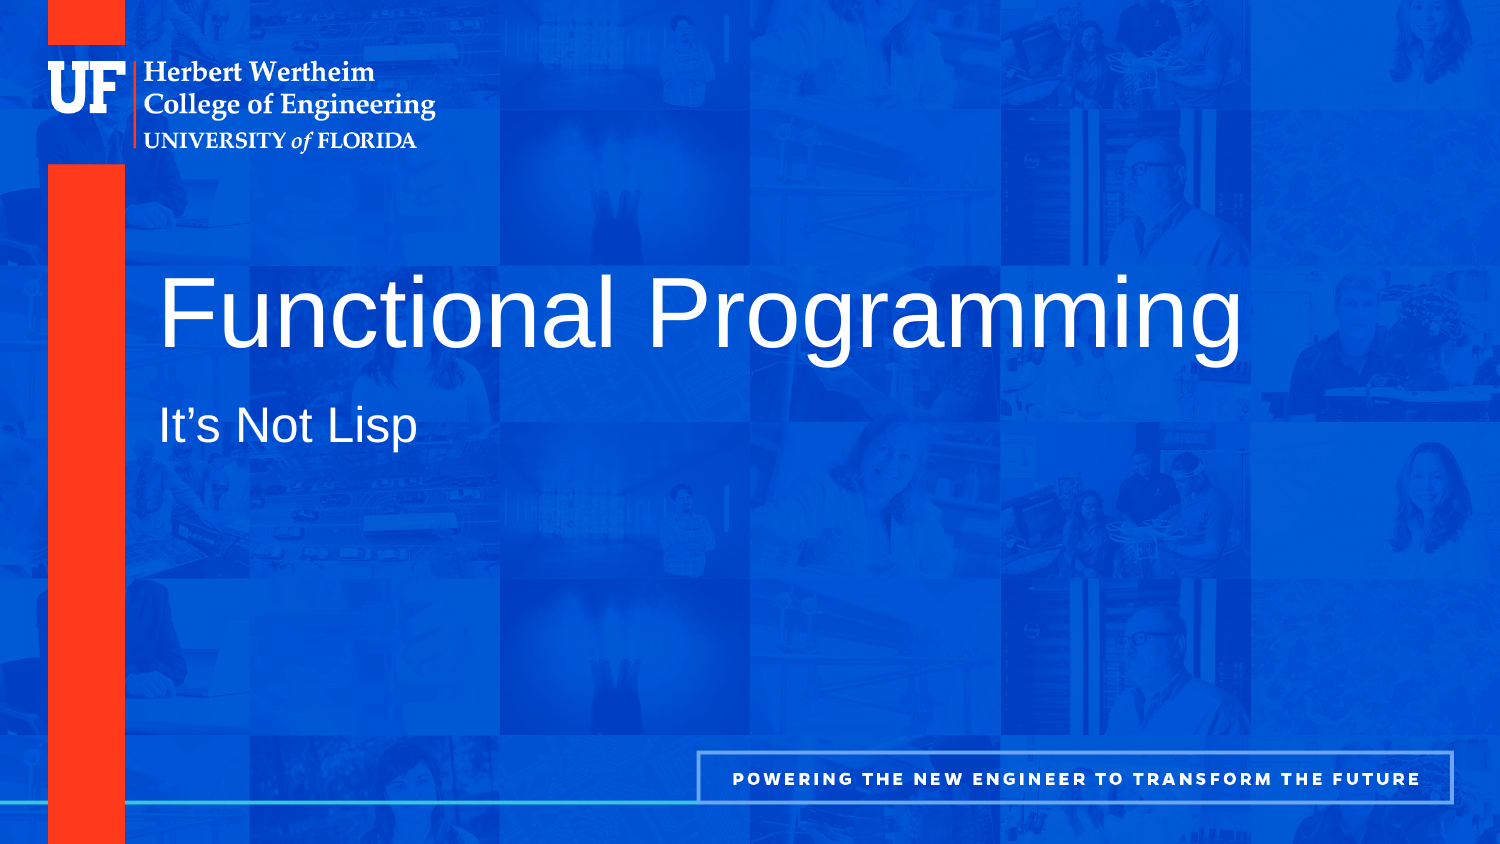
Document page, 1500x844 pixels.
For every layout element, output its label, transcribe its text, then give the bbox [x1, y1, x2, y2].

title Functional Programming [142, 262, 1500, 396]
picture [0, 0, 1500, 844]
list It’s Not Lisp [142, 384, 1298, 493]
